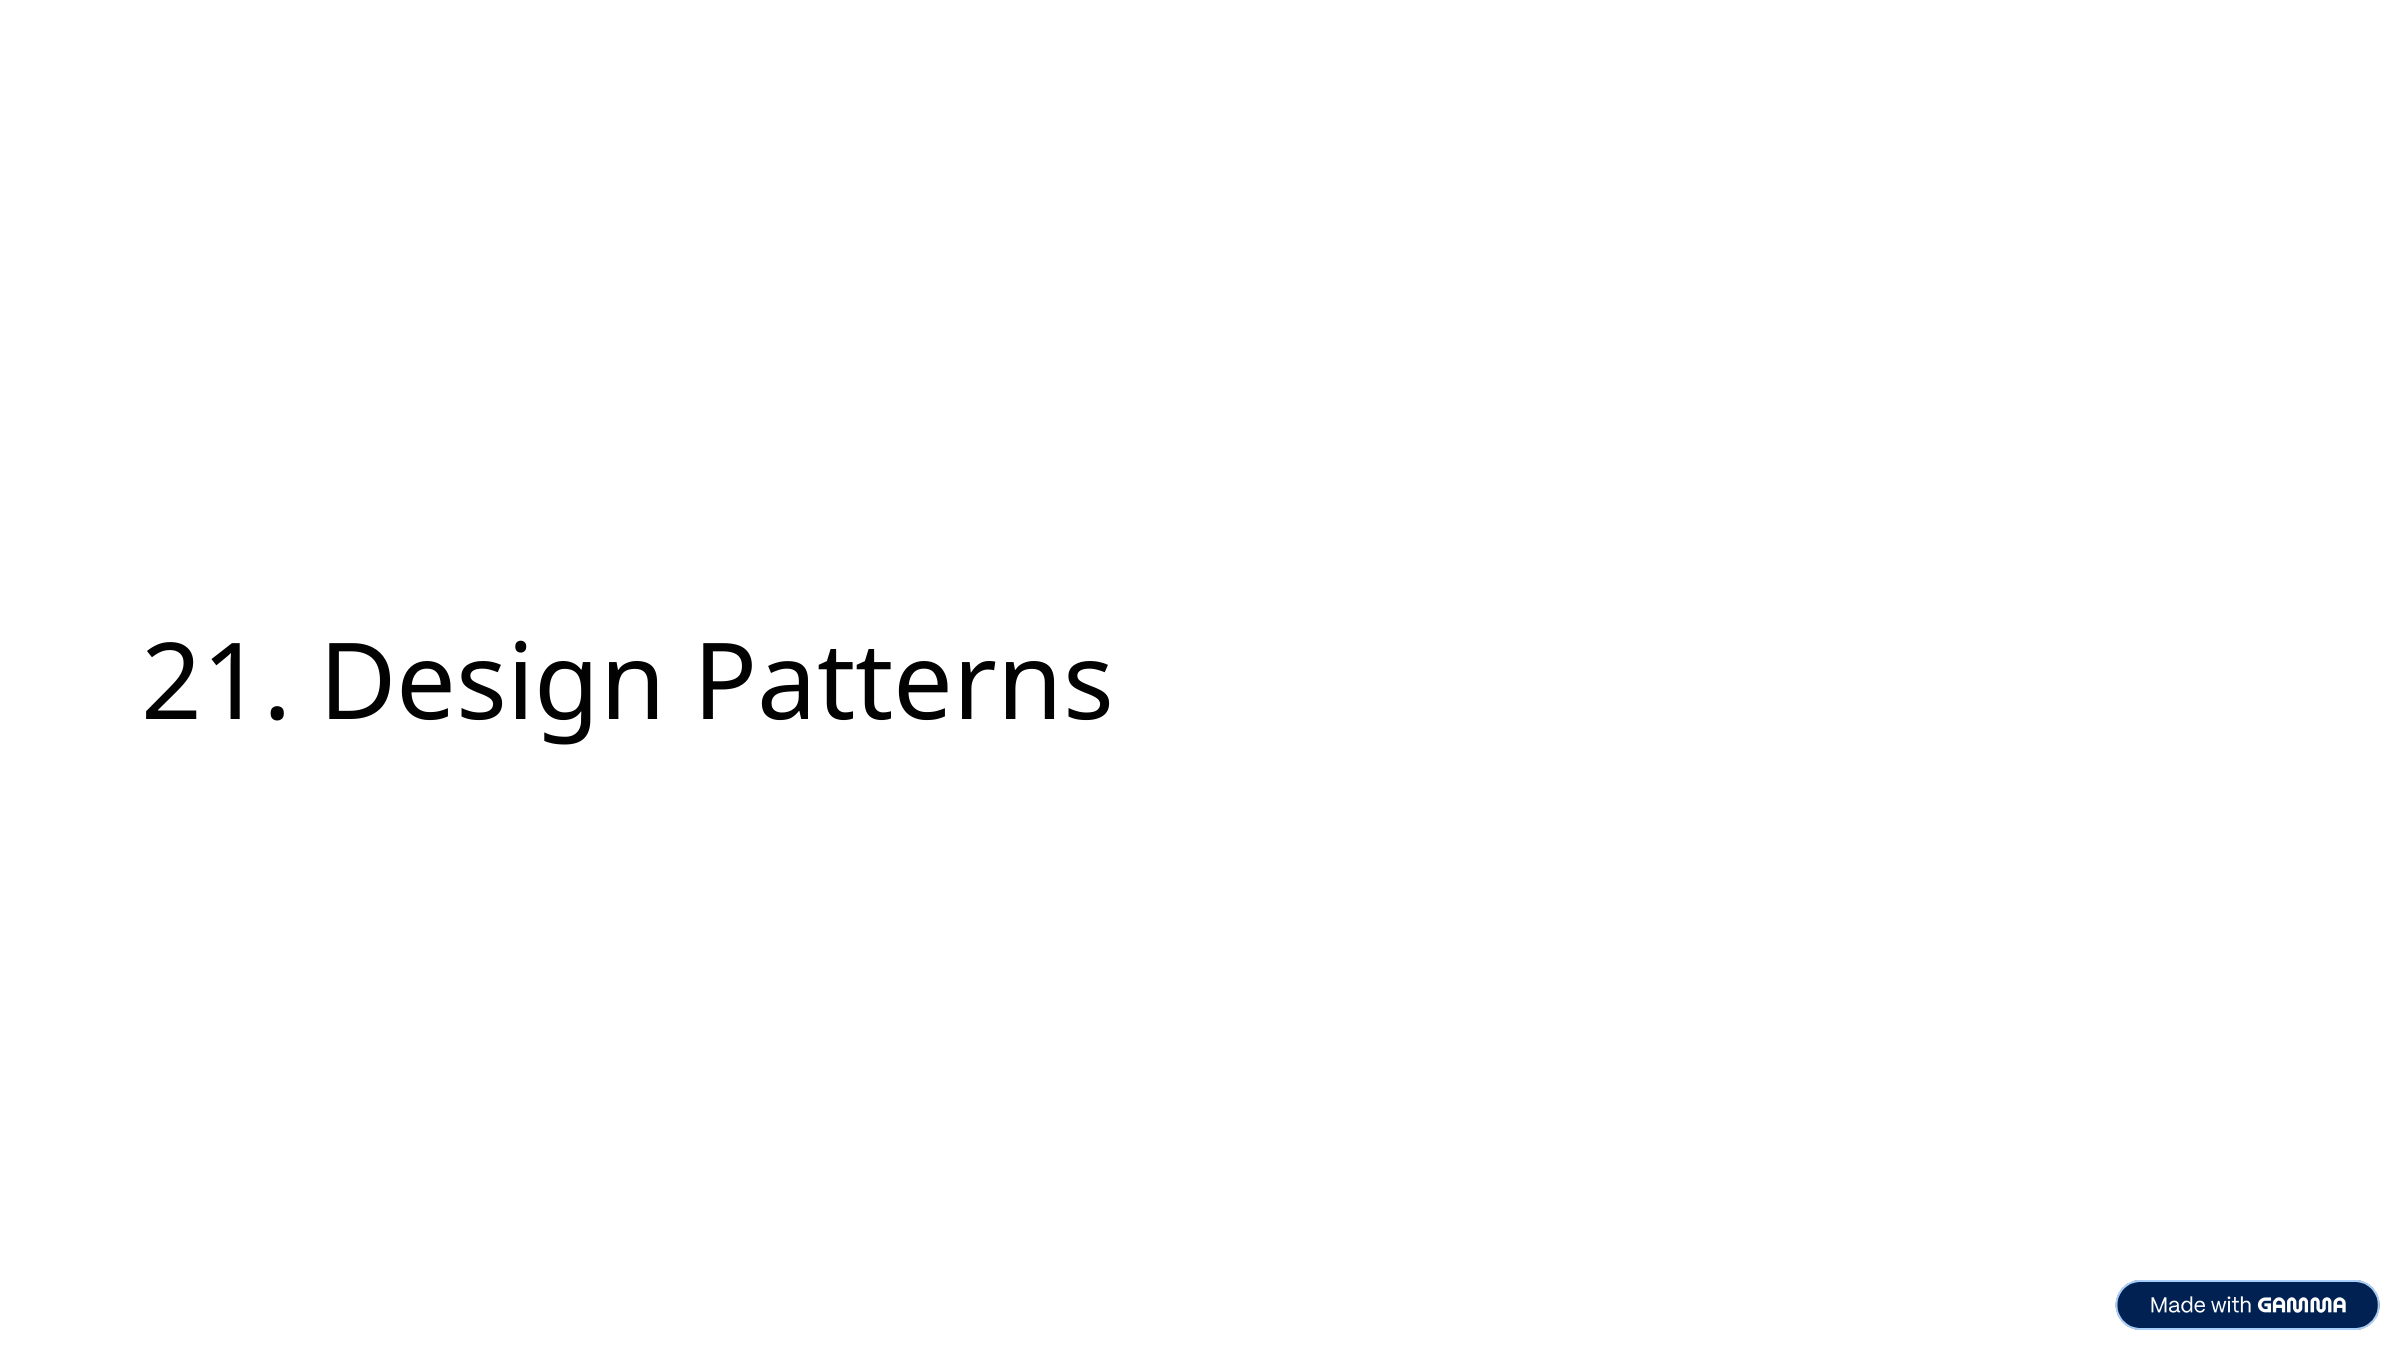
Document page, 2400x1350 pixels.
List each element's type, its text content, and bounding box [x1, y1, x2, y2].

picture [2106, 1271, 2389, 1339]
text_box 21. Design Patterns [141, 608, 1205, 742]
